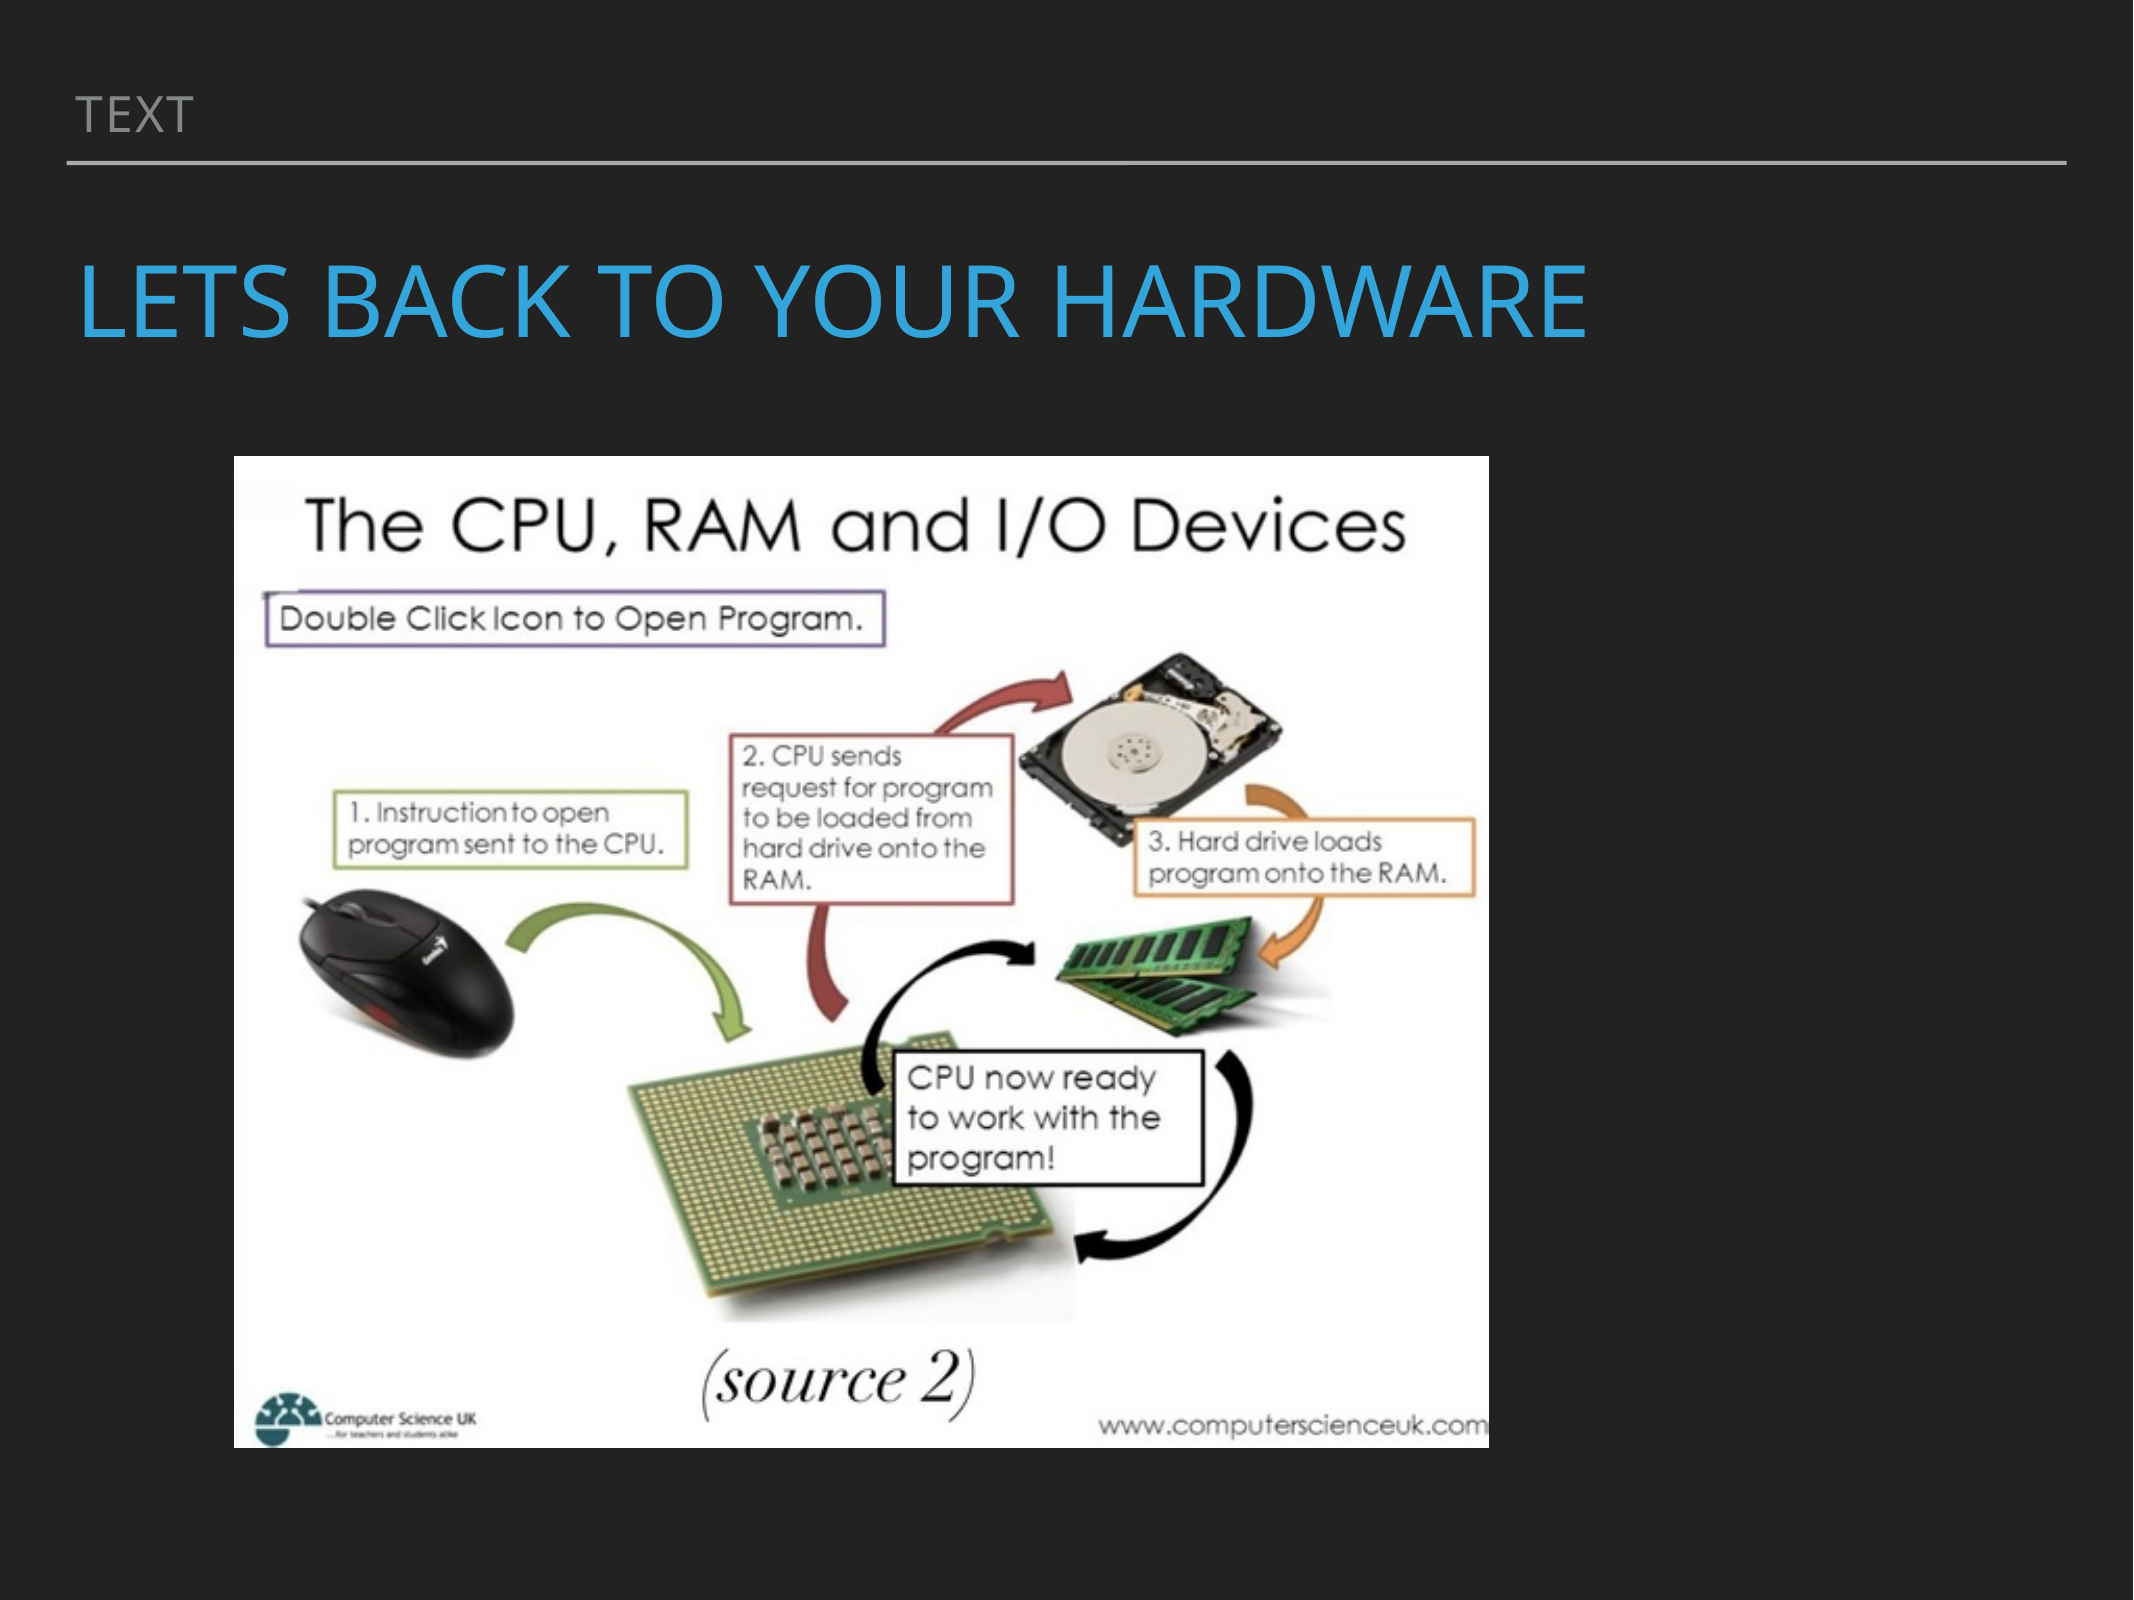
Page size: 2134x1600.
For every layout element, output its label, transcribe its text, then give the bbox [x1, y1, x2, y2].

title Lets back to your hardware [66, 251, 2068, 372]
picture [234, 455, 1490, 1449]
list Text [66, 74, 1901, 151]
